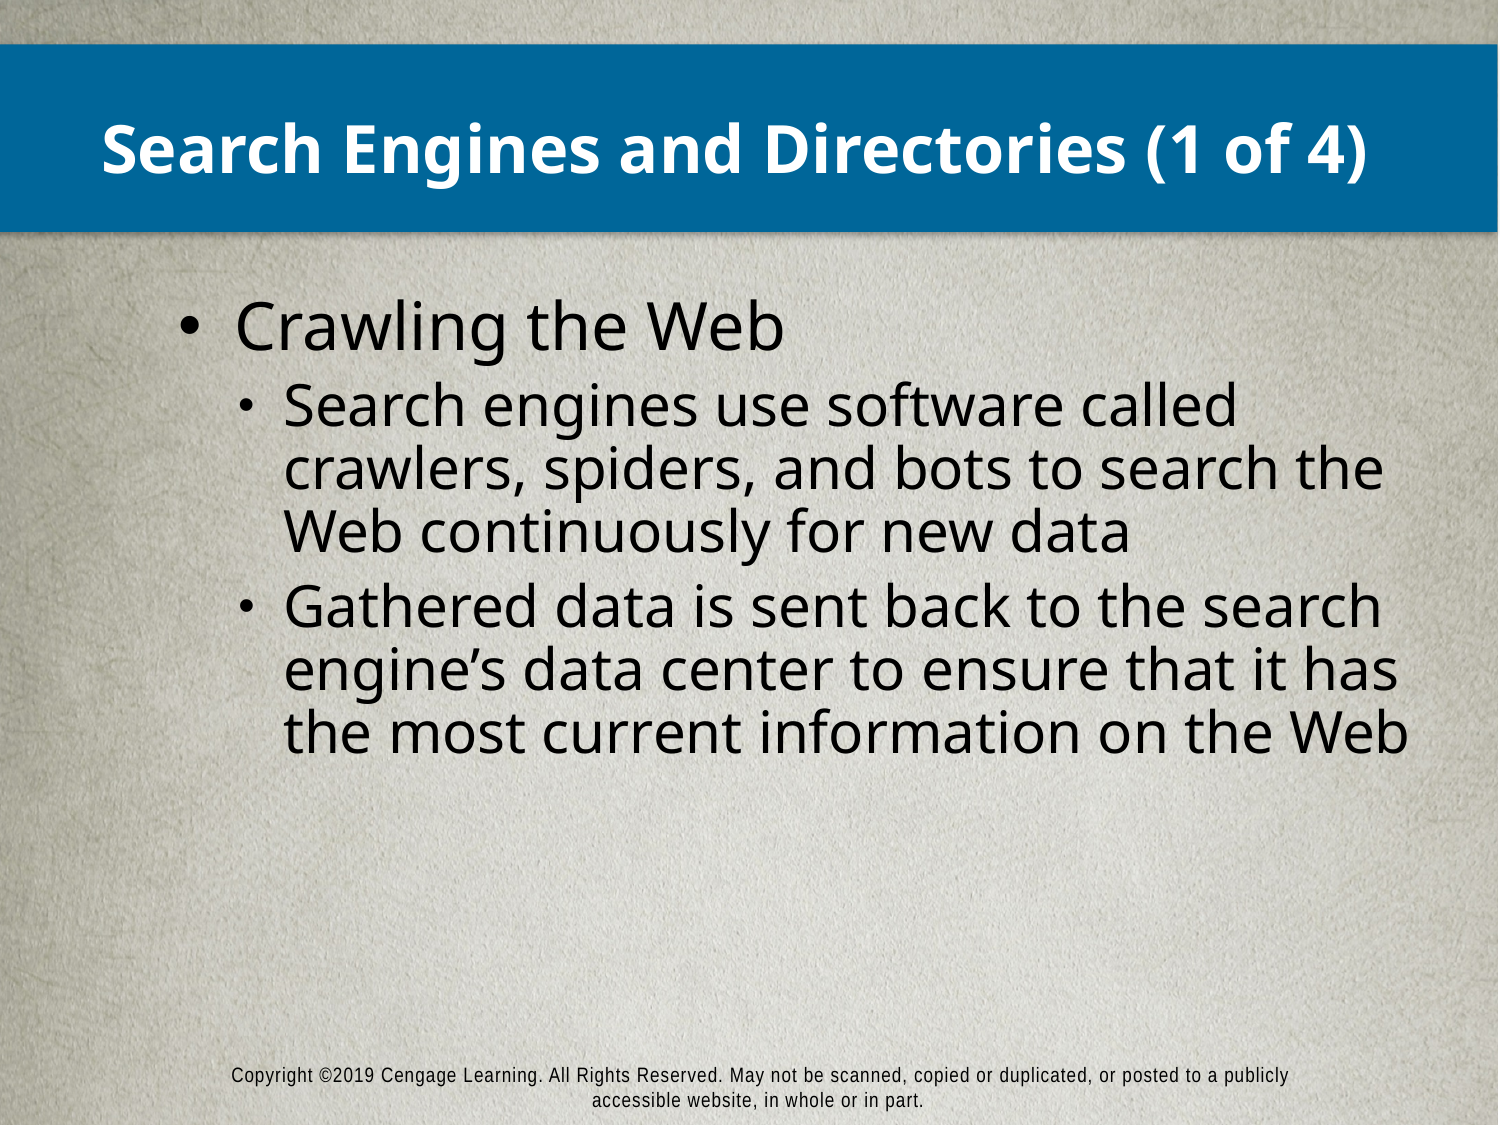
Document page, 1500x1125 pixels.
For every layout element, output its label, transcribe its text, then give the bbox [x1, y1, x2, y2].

title Search Engines and Directories (1 of 4) [86, 75, 1437, 220]
picture [0, 0, 1498, 44]
list Crawling the Web Search engines use software called crawlers, spiders, and bots to search the Web continuously for new data Gathered data is sent back to the search engine’s data center to ensure that it has the most current information on the Web [163, 285, 1447, 945]
picture [0, 233, 1498, 1123]
